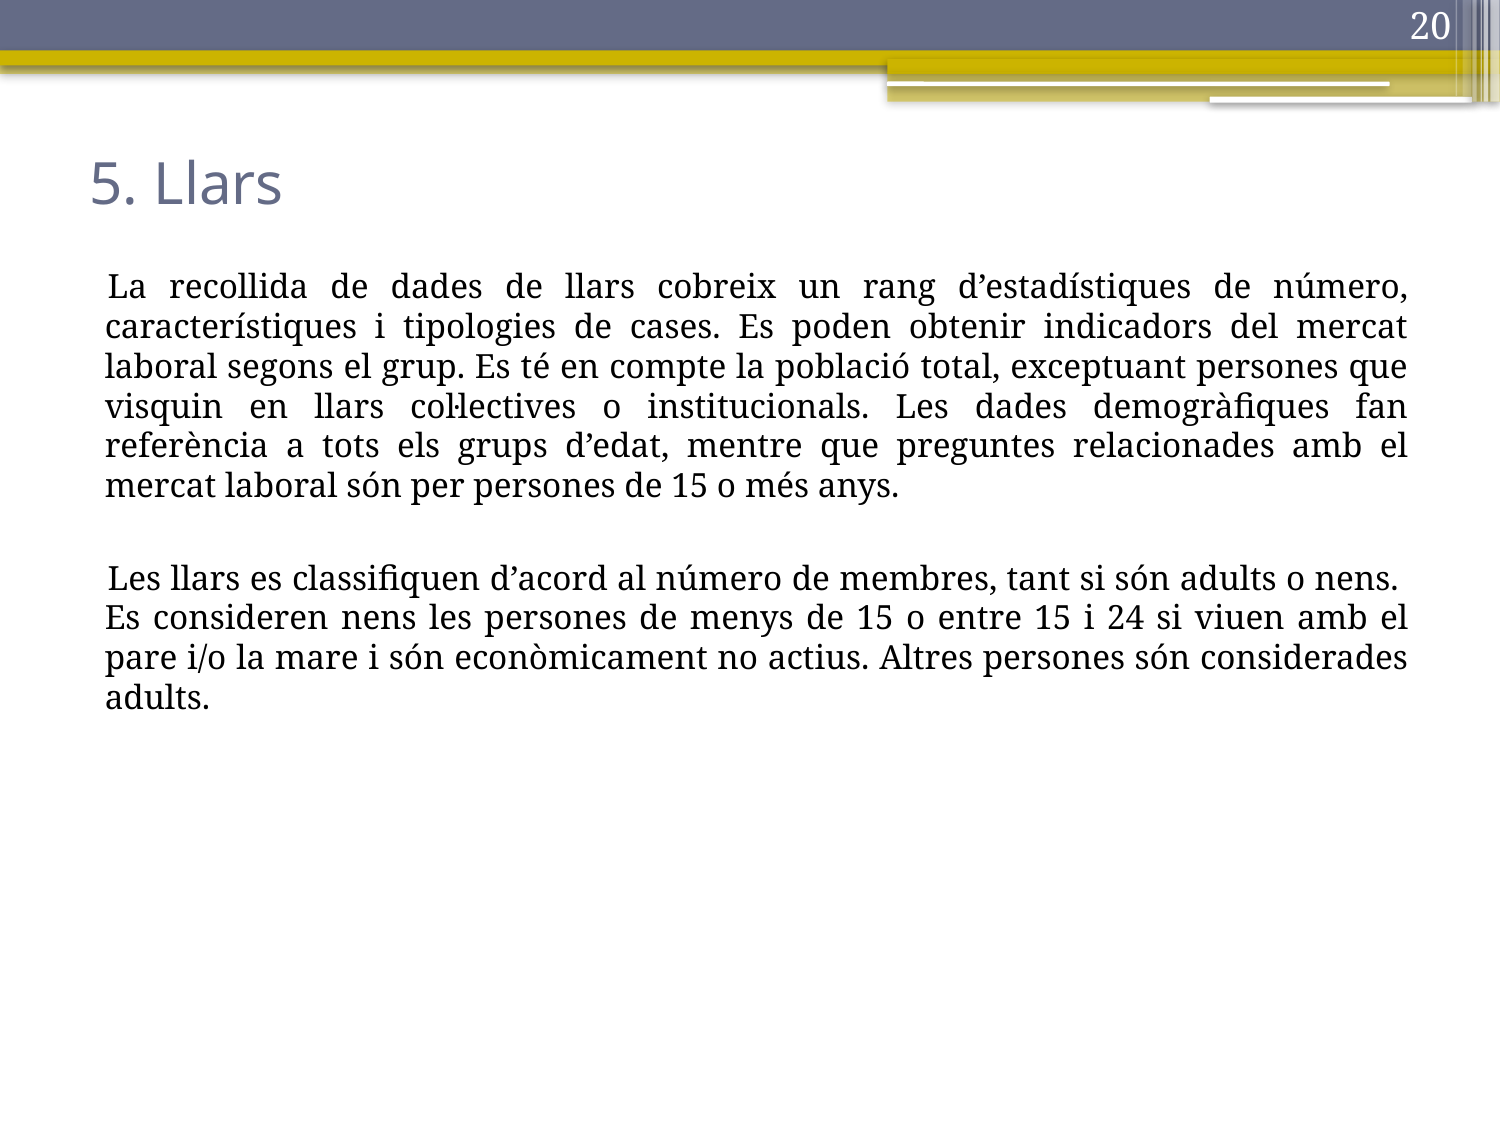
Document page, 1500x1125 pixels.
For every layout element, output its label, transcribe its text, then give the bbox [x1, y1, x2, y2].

title 5. Llars [75, 93, 1425, 257]
list La recollida de dades de llars cobreix un rang d’estadístiques de número, característiques i tipologies de cases. Es poden obtenir indicadors del mercat laboral segons el grup. Es té en compte la població total, exceptuant persones que visquin en llars col·lectives o institucionals. Les dades demogràfiques fan referència a tots els grups d’edat, mentre que preguntes relacionades amb el mercat laboral són per persones de 15 o més anys. Les llars es classifiquen d’acord al número de membres, tant si són adults o nens. Es consideren nens les persones de menys de 15 o entre 15 i 24 si viuen amb el pare i/o la mare i són econòmicament no actius. Altres persones són considerades adults. [75, 257, 1425, 1079]
slide_number 20 [1341, 0, 1466, 61]
